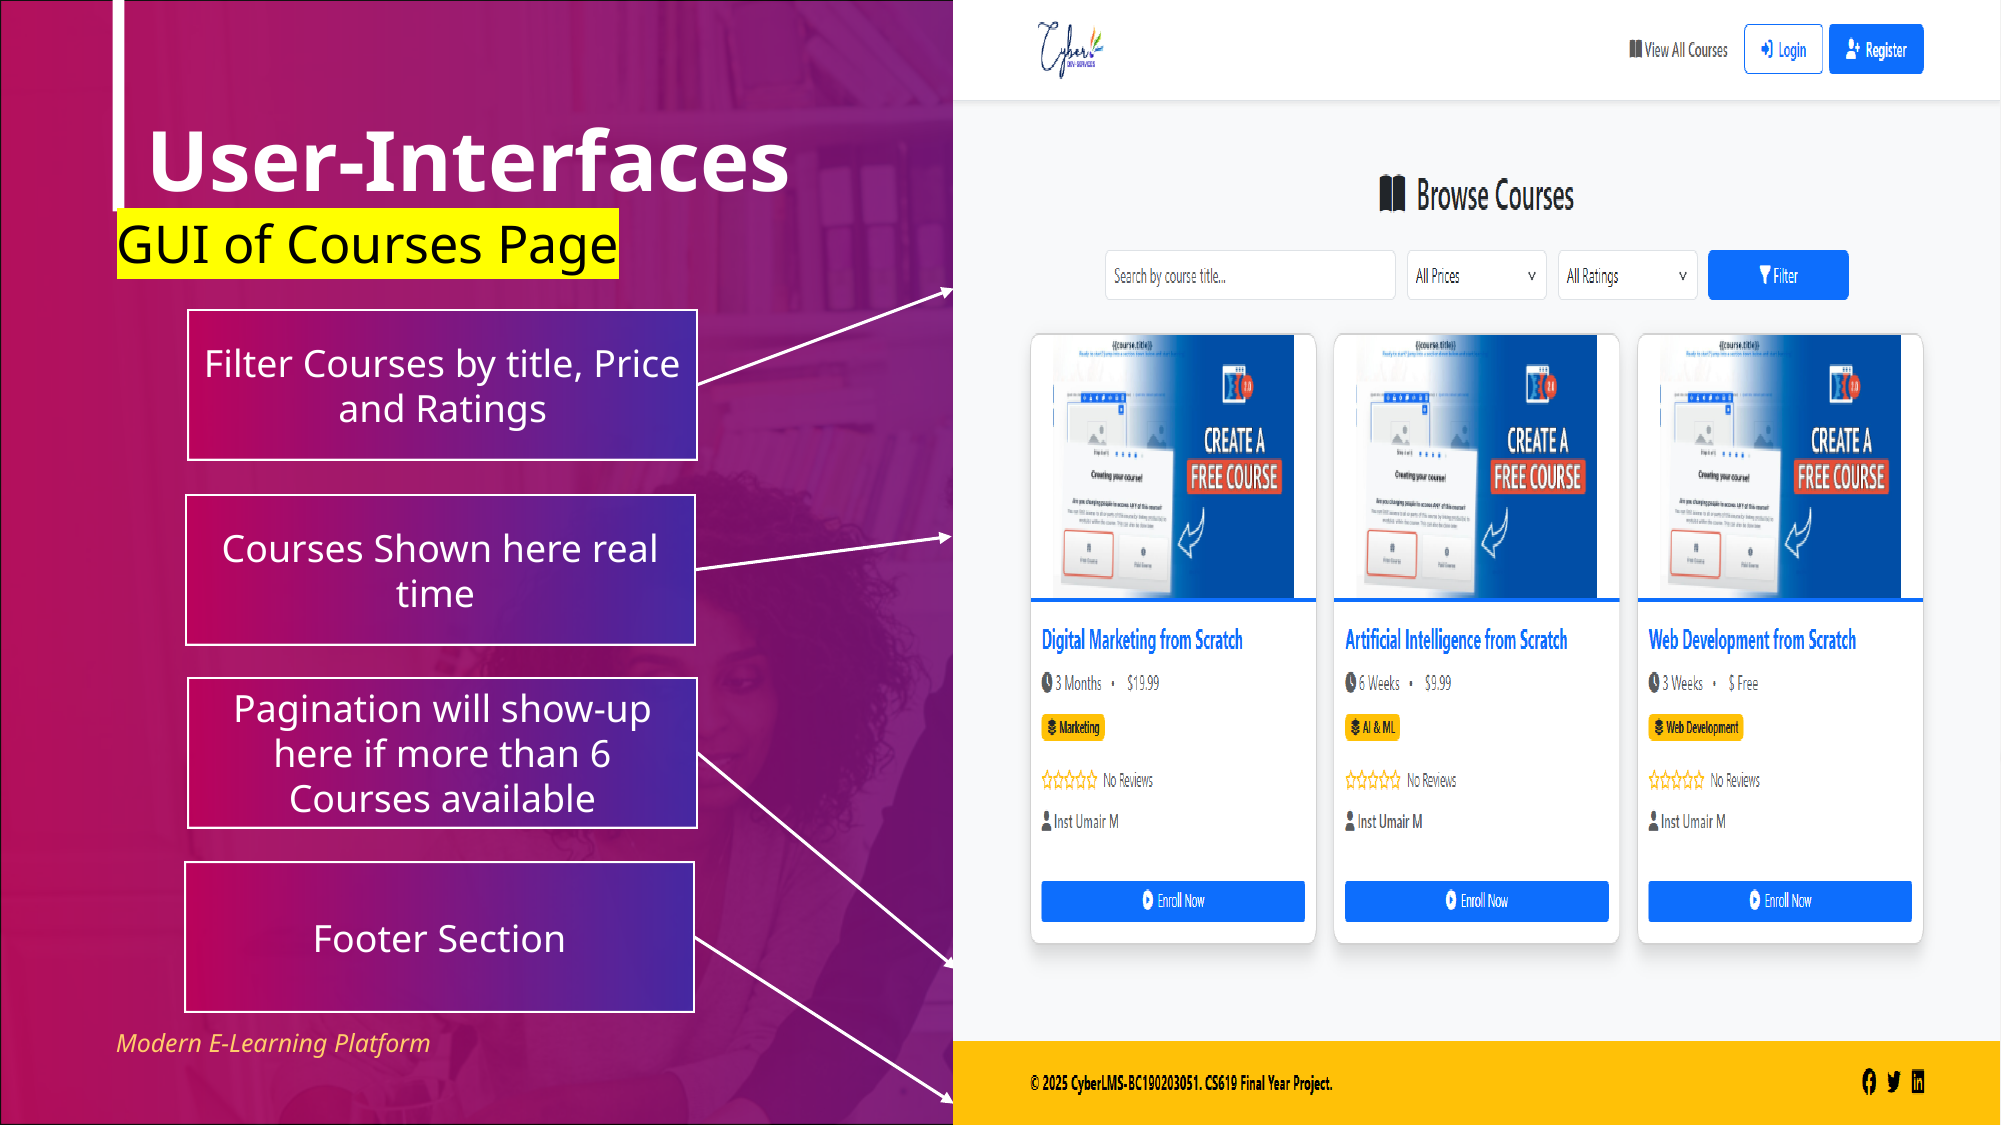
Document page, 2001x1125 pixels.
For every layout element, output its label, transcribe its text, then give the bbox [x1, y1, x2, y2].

text_box Courses Shown here real time [185, 494, 696, 646]
footer Modern E-Learning Platform [100, 1015, 636, 1075]
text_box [697, 288, 953, 385]
text_box Filter Courses by title, Price and Ratings [187, 309, 698, 461]
text_box Pagination will show-up here if more than 6 Courses available [187, 677, 698, 829]
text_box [695, 536, 952, 570]
title User-Interfaces [131, 55, 953, 274]
text_box Footer Section [184, 861, 695, 1013]
picture [953, 0, 2001, 1125]
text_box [694, 936, 953, 1104]
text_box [697, 752, 953, 936]
text_box GUI of Courses Page [85, 211, 651, 304]
